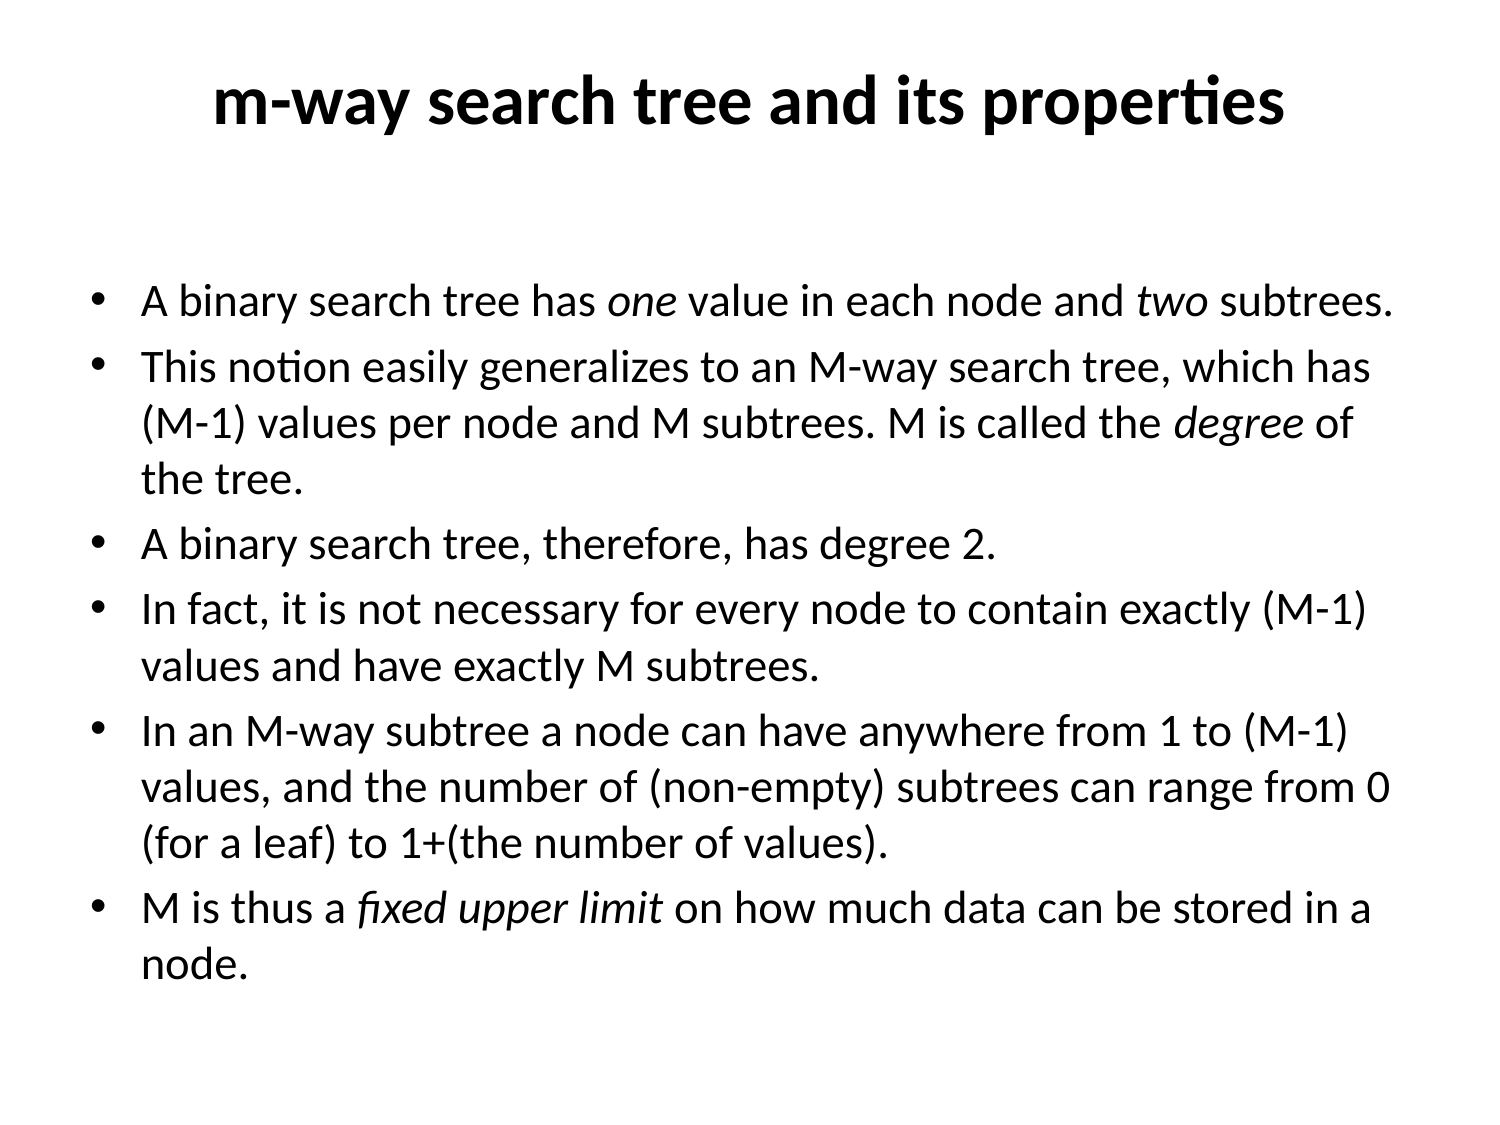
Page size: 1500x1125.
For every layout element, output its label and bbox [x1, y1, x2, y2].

title [75, 45, 1425, 233]
list [75, 262, 1425, 1005]
